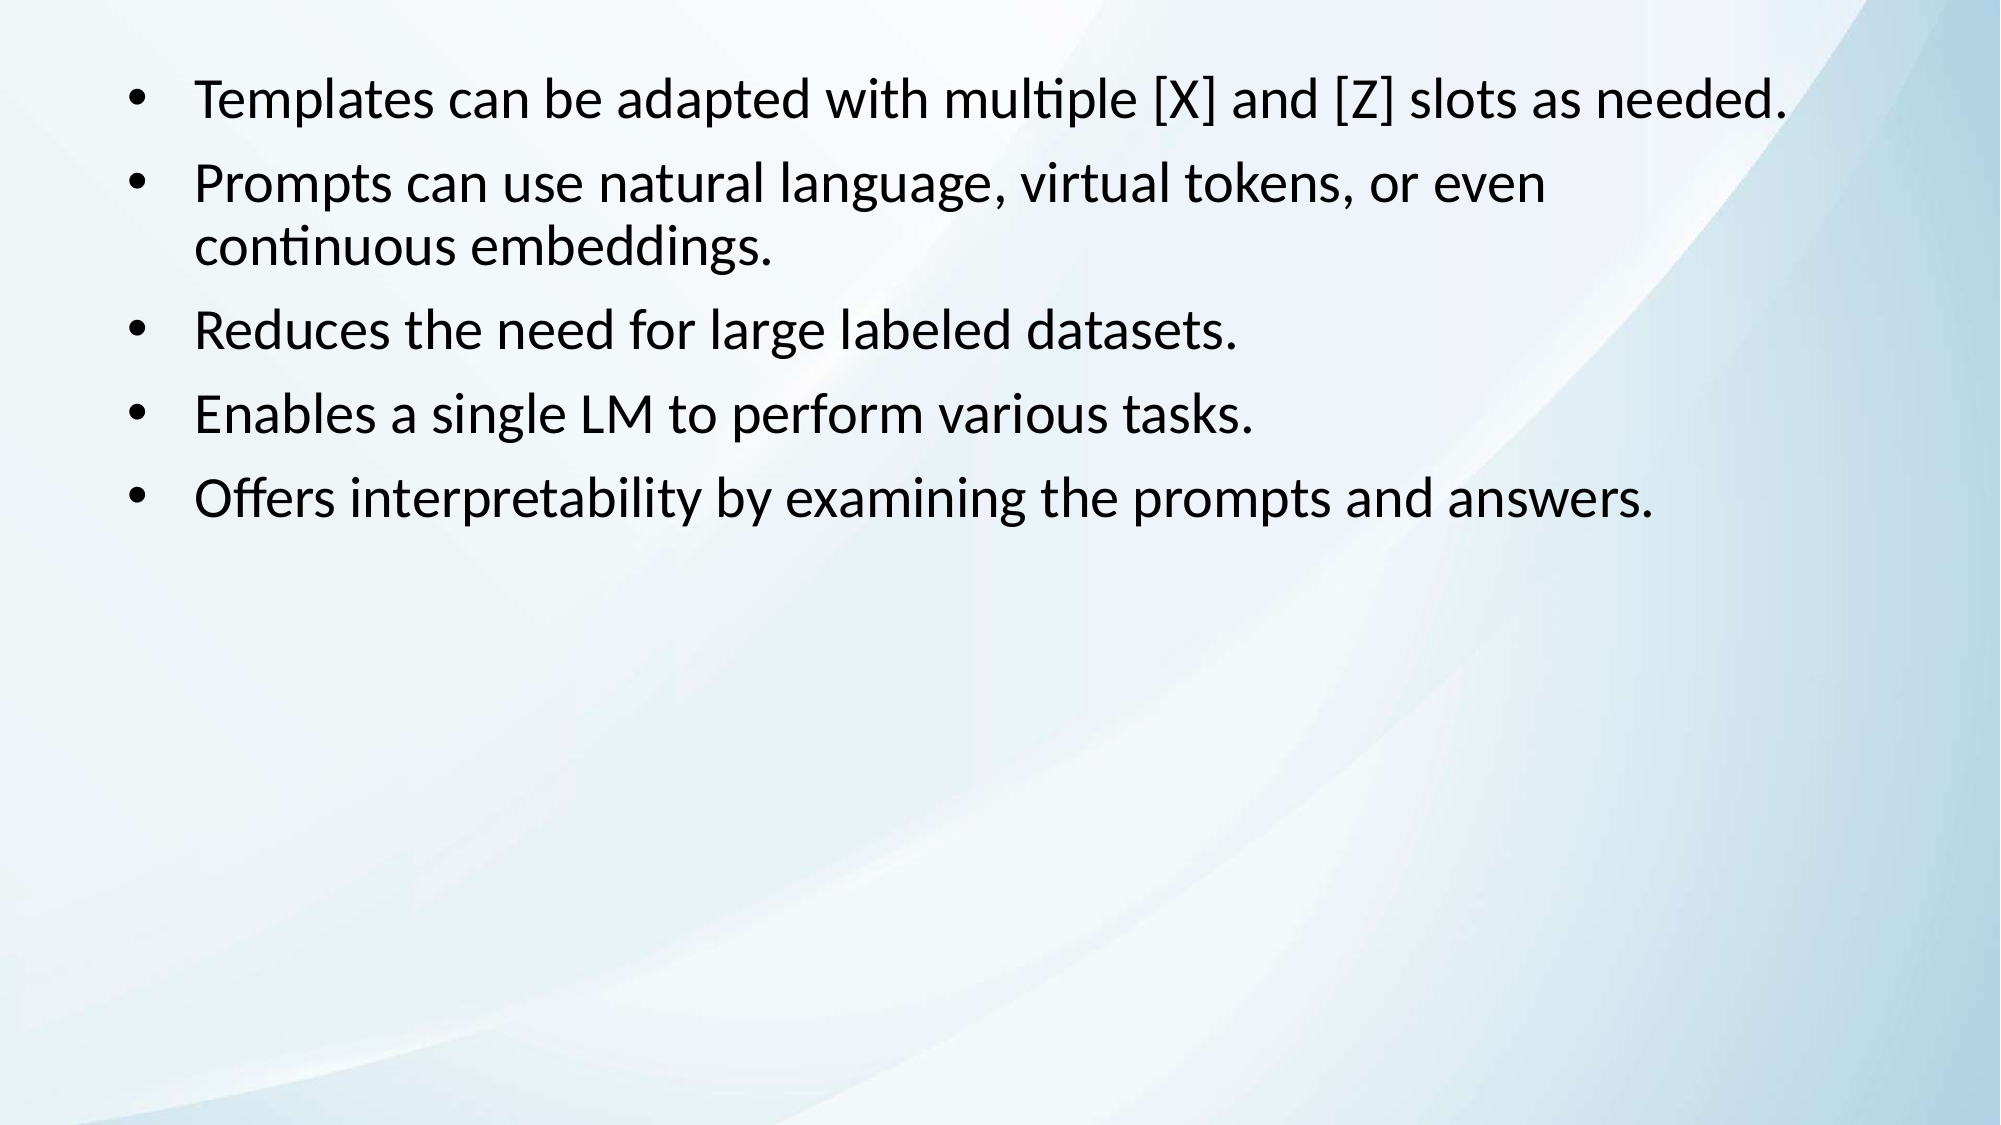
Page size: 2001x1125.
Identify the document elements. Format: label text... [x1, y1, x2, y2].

picture [0, 0, 2000, 1125]
list Templates can be adapted with multiple [X] and [Z] slots as needed. Prompts can use natural language, virtual tokens, or even continuous embeddings. Reduces the need for large labeled datasets. Enables a single LM to perform various tasks. Offers interpretability by examining the prompts and answers. [104, 61, 1830, 838]
